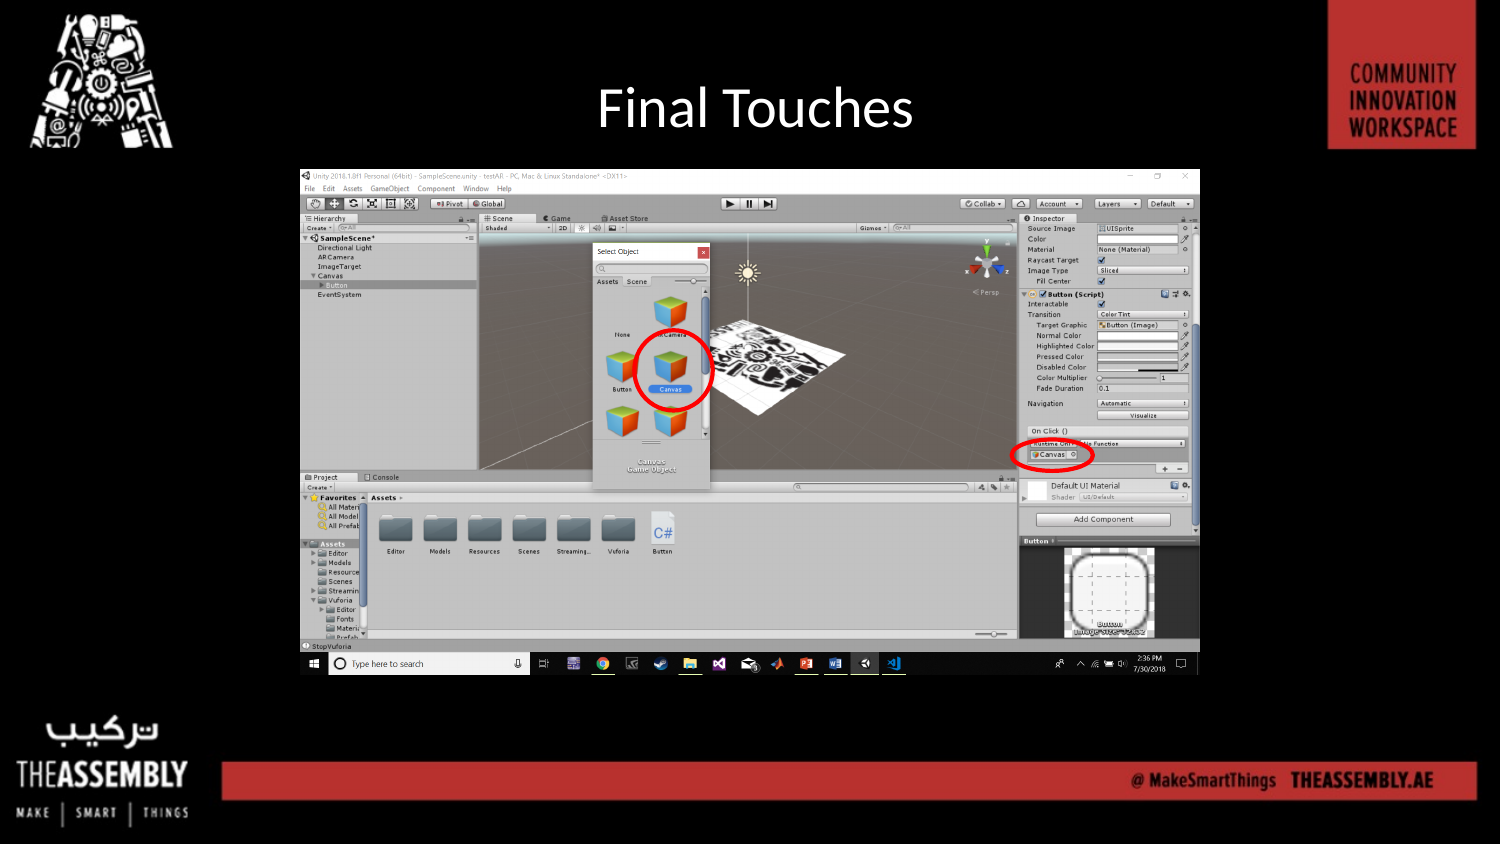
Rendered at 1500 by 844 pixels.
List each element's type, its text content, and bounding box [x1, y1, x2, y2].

text_box Final Touches [74, 33, 1425, 175]
text_box [32, 185, 1425, 732]
picture [0, 0, 1500, 844]
